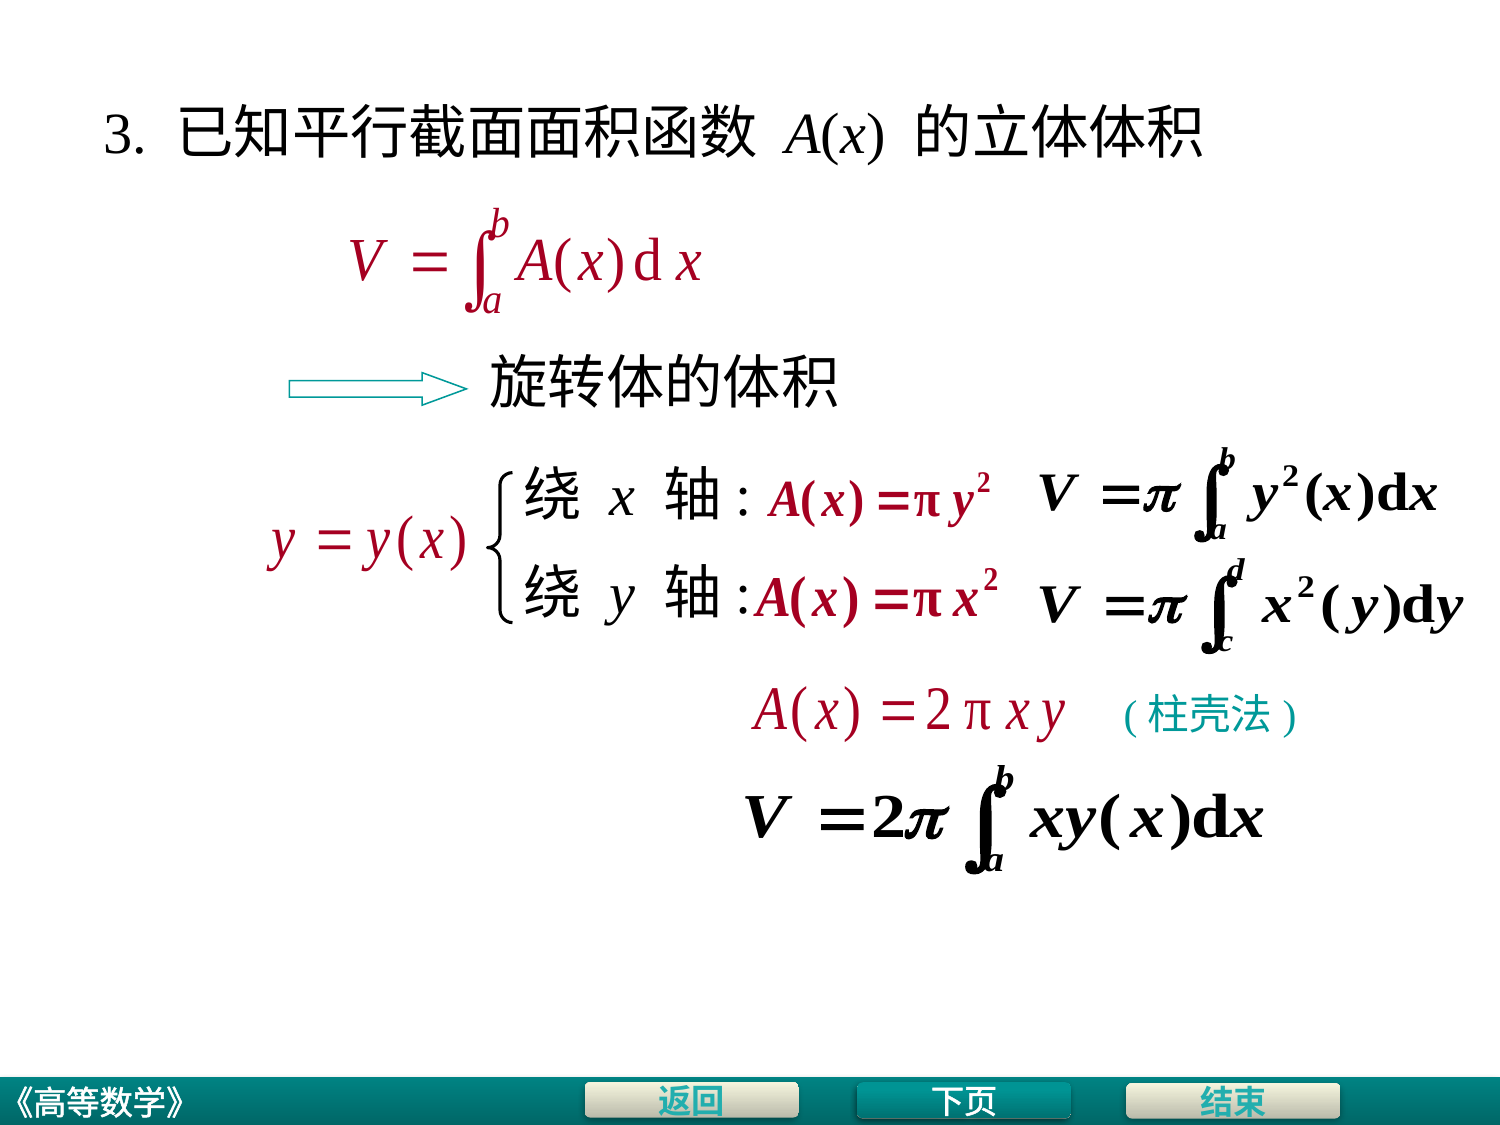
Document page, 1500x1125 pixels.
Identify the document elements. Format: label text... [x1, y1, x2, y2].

title 3. 已知平行截面面积函数 A(x) 的立体体积 [88, 87, 1238, 188]
text_box (柱壳法) [1108, 680, 1322, 746]
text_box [744, 553, 1006, 638]
text_box [289, 372, 467, 406]
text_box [758, 459, 999, 536]
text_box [1033, 433, 1451, 544]
text_box 绕 y 轴: [509, 547, 759, 633]
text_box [1033, 544, 1475, 664]
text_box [349, 199, 707, 328]
text_box 下页 [857, 1082, 1072, 1118]
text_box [746, 680, 1072, 747]
text_box 绕 x 轴: [509, 450, 775, 535]
text_box 旋转体的体积 [474, 337, 875, 423]
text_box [738, 749, 1281, 885]
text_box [262, 509, 472, 577]
text_box [487, 472, 513, 623]
